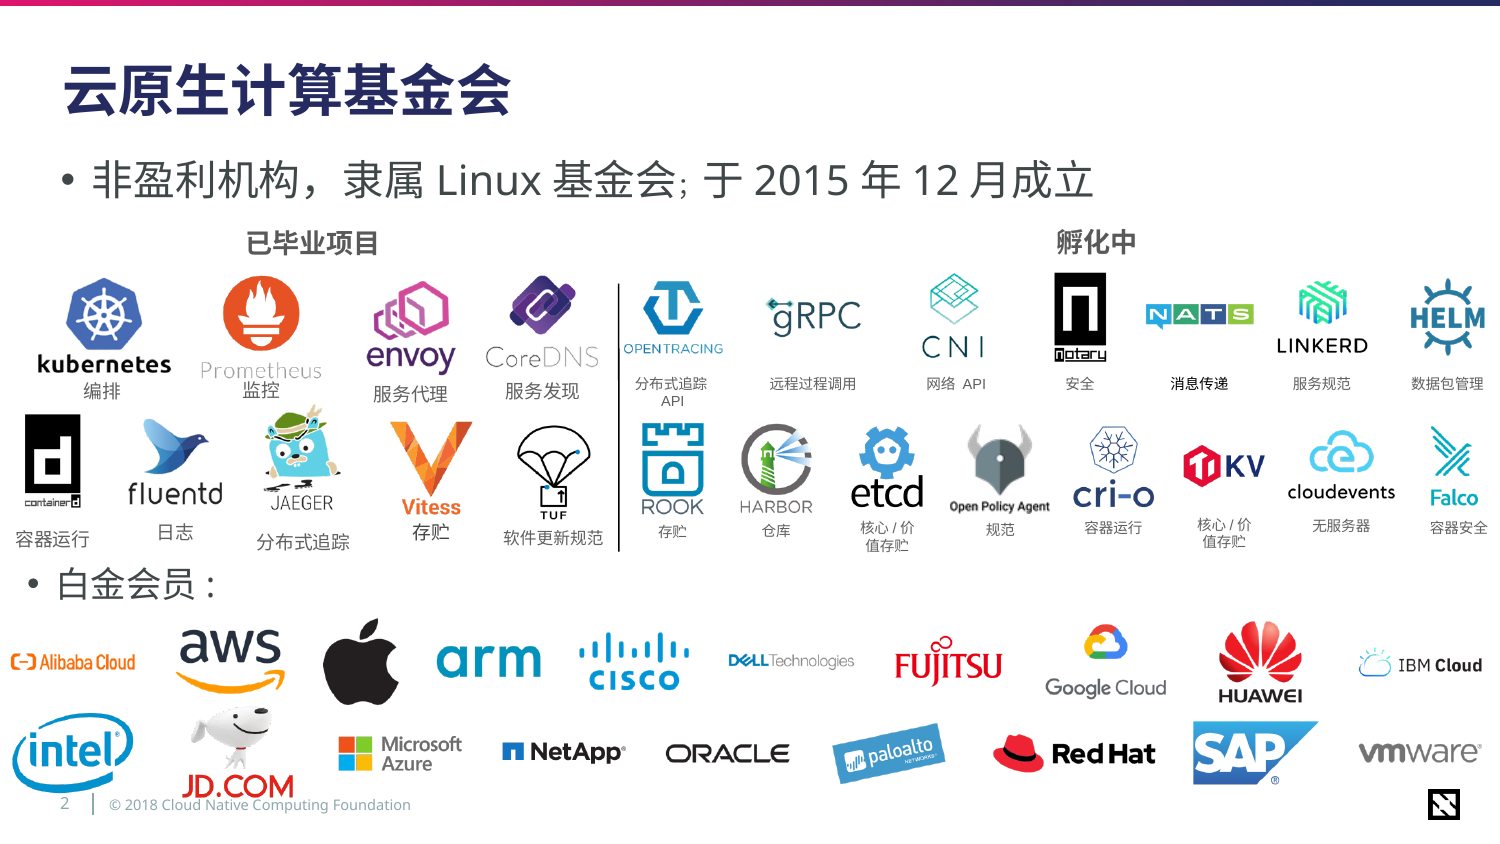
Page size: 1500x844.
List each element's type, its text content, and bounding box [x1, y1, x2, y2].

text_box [1389, 277, 1500, 420]
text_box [116, 409, 235, 549]
picture [173, 627, 287, 696]
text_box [0, 412, 112, 563]
text_box 非盈利机构，隶属Linux基金会；于2015年12月成立 [0, 133, 1410, 261]
picture [1041, 622, 1170, 701]
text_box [239, 413, 368, 569]
text_box 已毕业项目 [230, 211, 416, 251]
text_box 孵化中 [1041, 210, 1227, 257]
picture [8, 648, 137, 675]
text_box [1409, 423, 1500, 567]
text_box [1272, 279, 1371, 420]
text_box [343, 273, 493, 407]
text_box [491, 272, 607, 408]
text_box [179, 273, 343, 406]
picture [322, 617, 399, 705]
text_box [1064, 424, 1163, 565]
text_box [631, 427, 714, 568]
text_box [896, 270, 1016, 420]
picture [663, 741, 792, 765]
picture [499, 739, 628, 766]
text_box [13, 273, 178, 407]
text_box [1286, 427, 1397, 563]
picture [891, 626, 1005, 697]
picture [8, 709, 137, 797]
picture [1192, 713, 1321, 793]
picture [435, 628, 541, 694]
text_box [1144, 302, 1255, 420]
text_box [616, 280, 730, 420]
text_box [838, 424, 937, 565]
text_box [482, 424, 625, 583]
picture [336, 732, 465, 774]
picture [1355, 622, 1484, 701]
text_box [371, 421, 491, 555]
text_box 白金会员: [0, 568, 495, 633]
picture [1355, 713, 1484, 820]
picture [990, 702, 1157, 804]
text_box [727, 422, 826, 567]
picture [172, 704, 301, 802]
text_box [1175, 424, 1274, 565]
picture [1206, 619, 1320, 704]
picture [727, 622, 856, 701]
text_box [747, 296, 879, 420]
picture [577, 626, 691, 697]
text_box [949, 422, 1052, 567]
picture [827, 713, 956, 793]
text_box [1033, 271, 1126, 420]
title 云原生计算基金会 [42, 52, 1458, 126]
